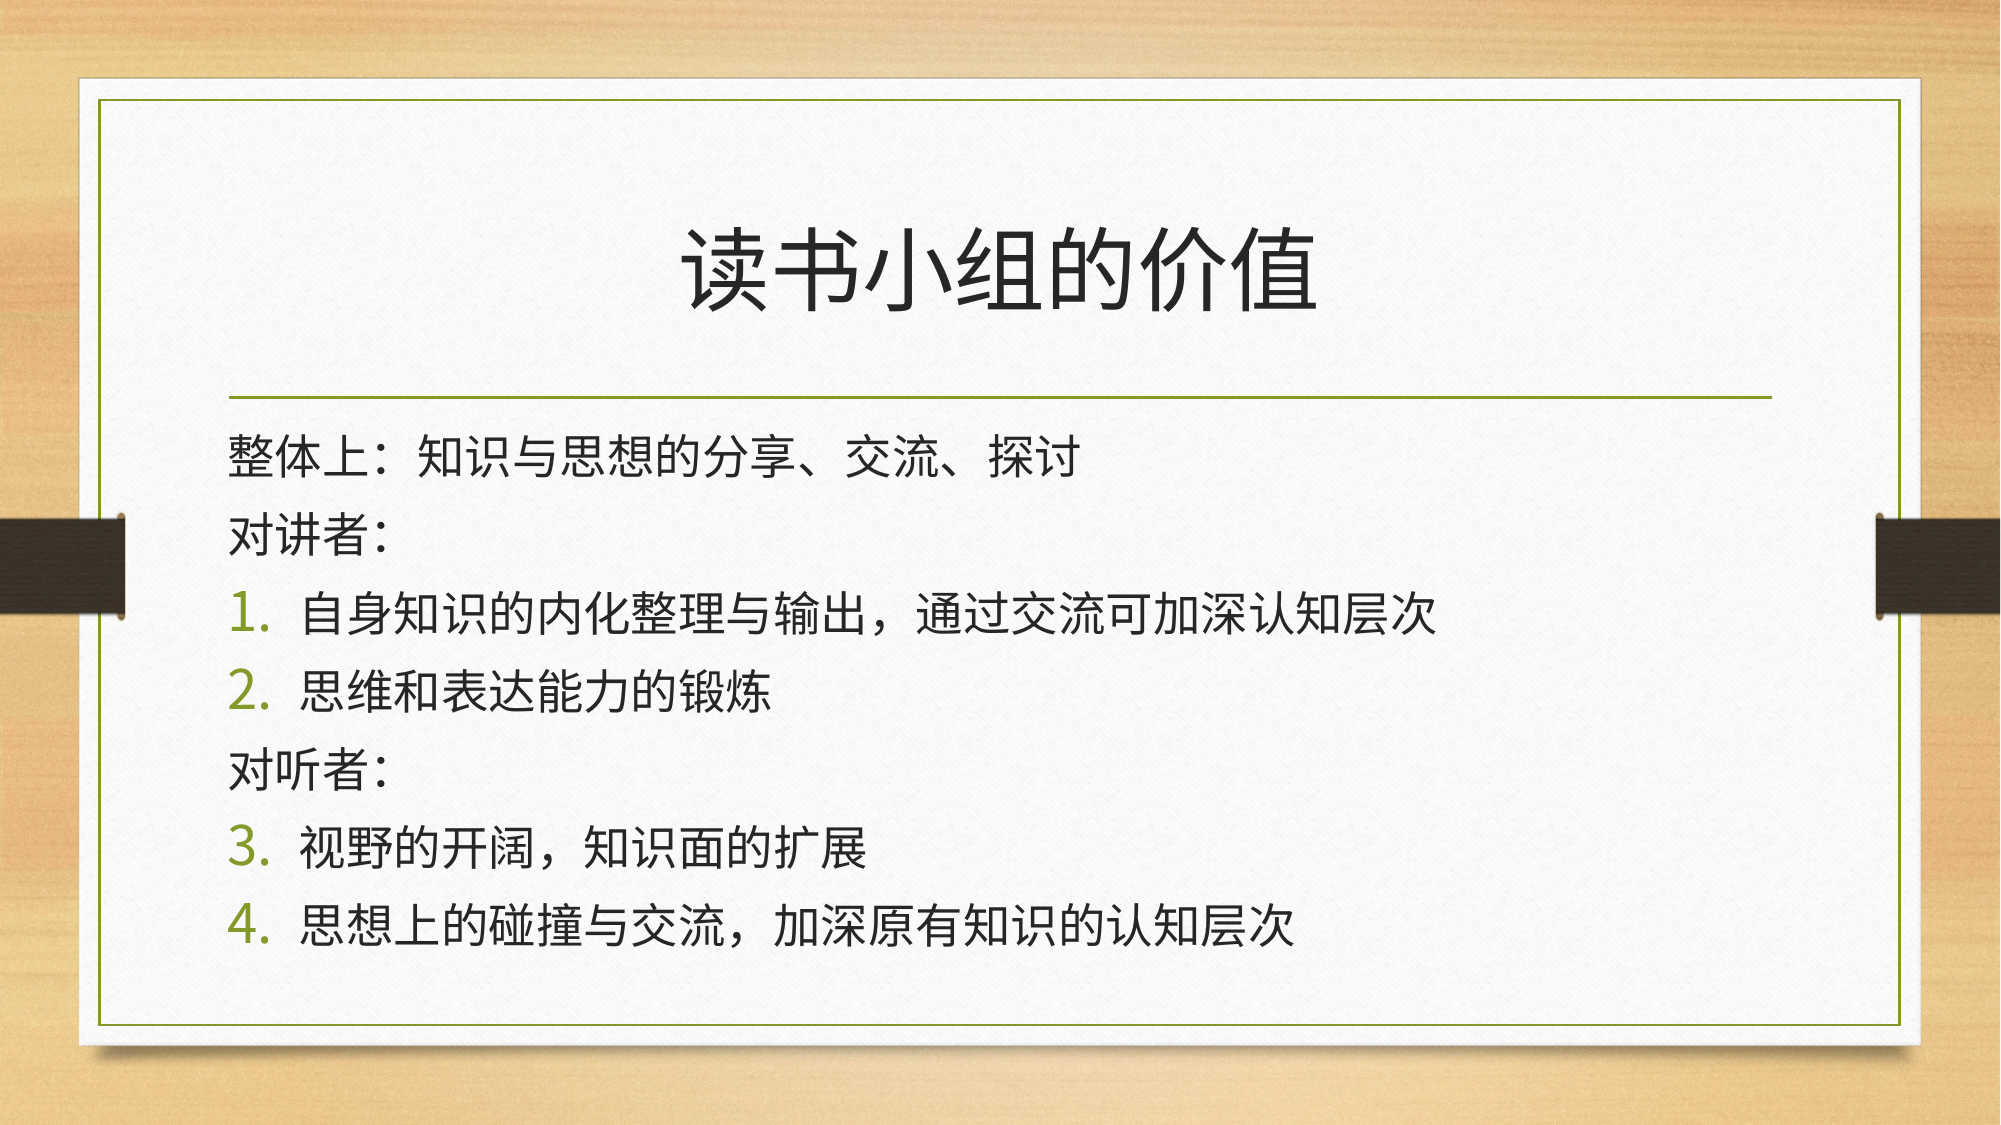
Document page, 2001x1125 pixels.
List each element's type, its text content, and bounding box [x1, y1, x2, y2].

list 整体上：知识与思想的分享、交流、探讨 对讲者： 自身知识的内化整理与输出，通过交流可加深认知层次 思维和表达能力的锻炼 对听者： 视野的开阔，知识面的扩展 思想上的碰撞与交流，加深原有知识的认知层次 [212, 419, 1788, 964]
title 读书小组的价值 [212, 161, 1788, 375]
picture [0, 0, 2001, 1125]
